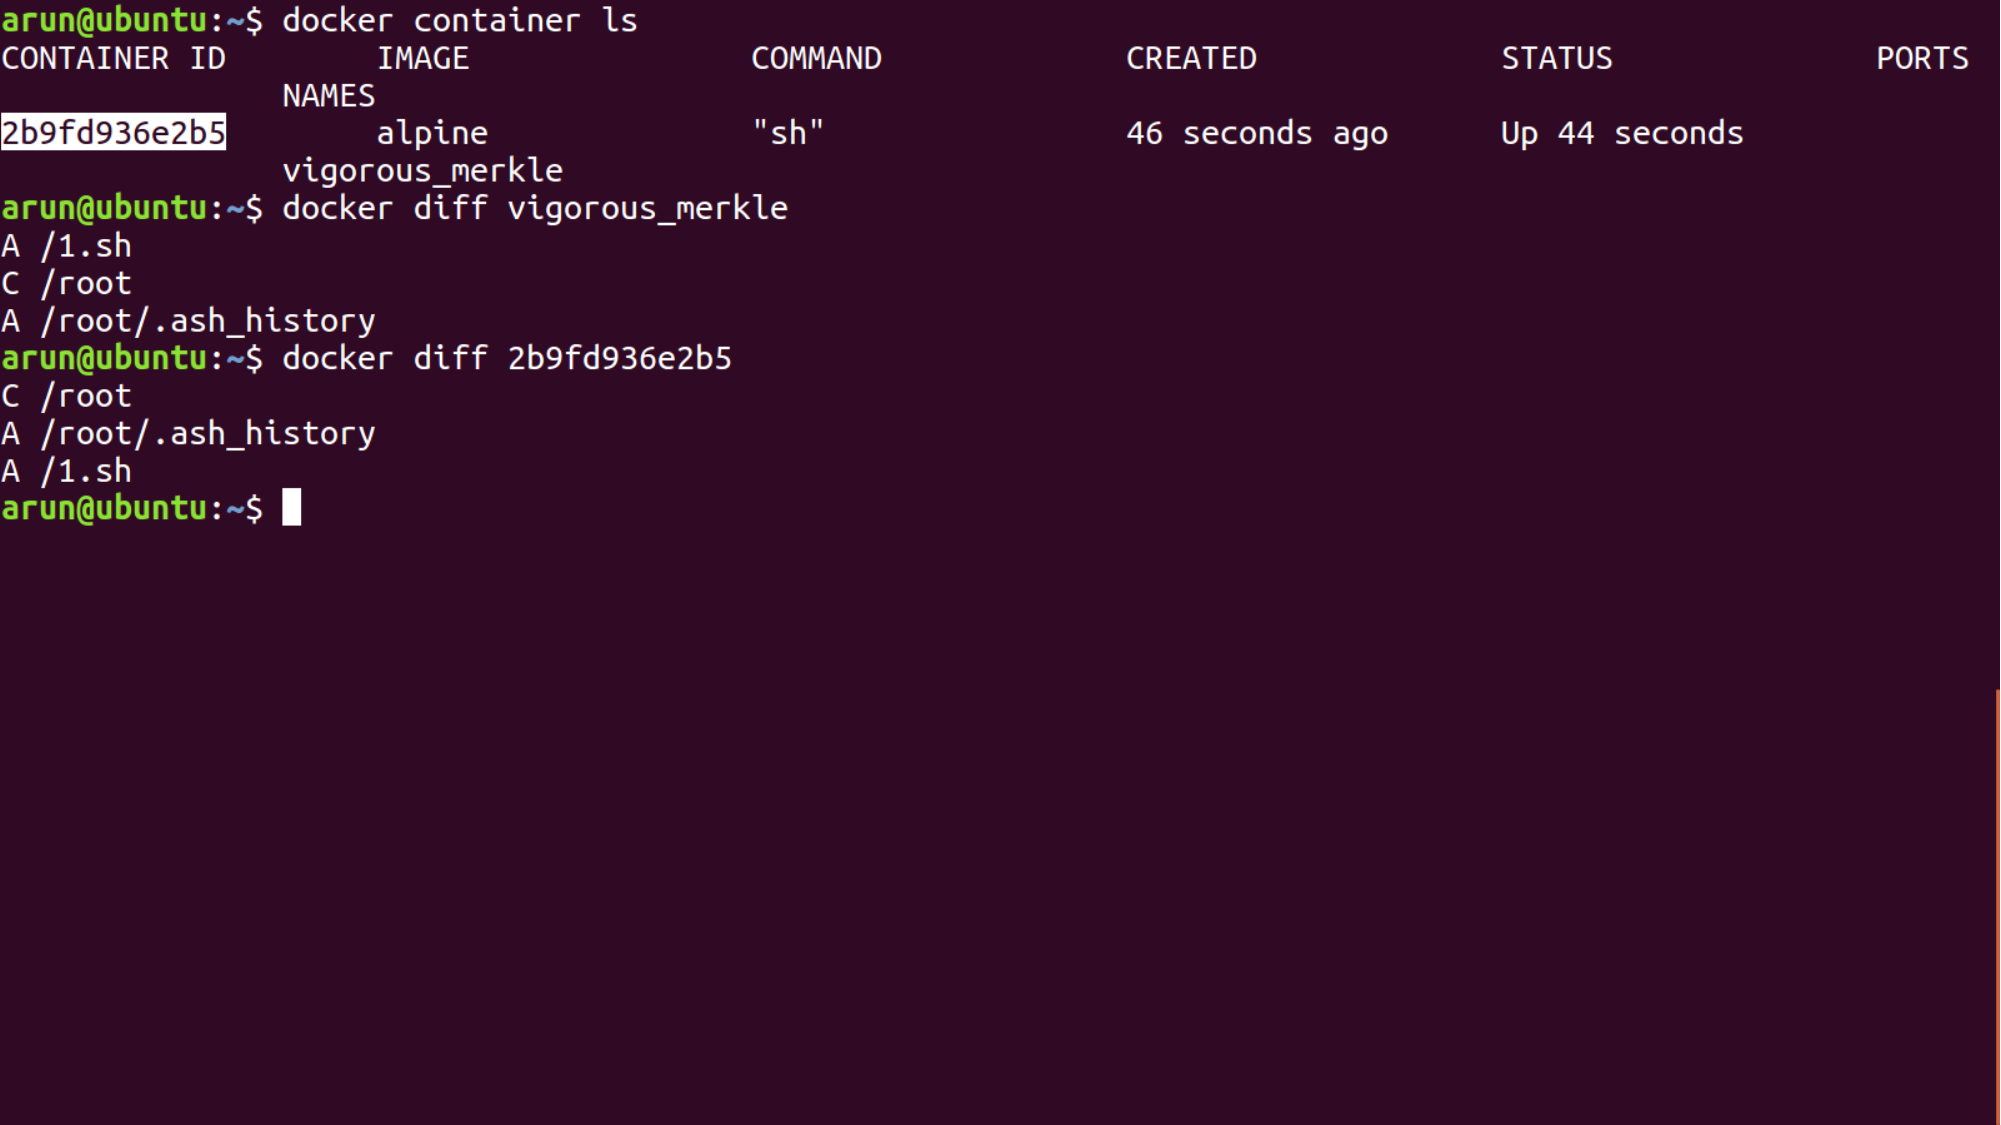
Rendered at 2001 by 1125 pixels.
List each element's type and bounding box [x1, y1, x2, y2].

list [0, 0, 2000, 1125]
